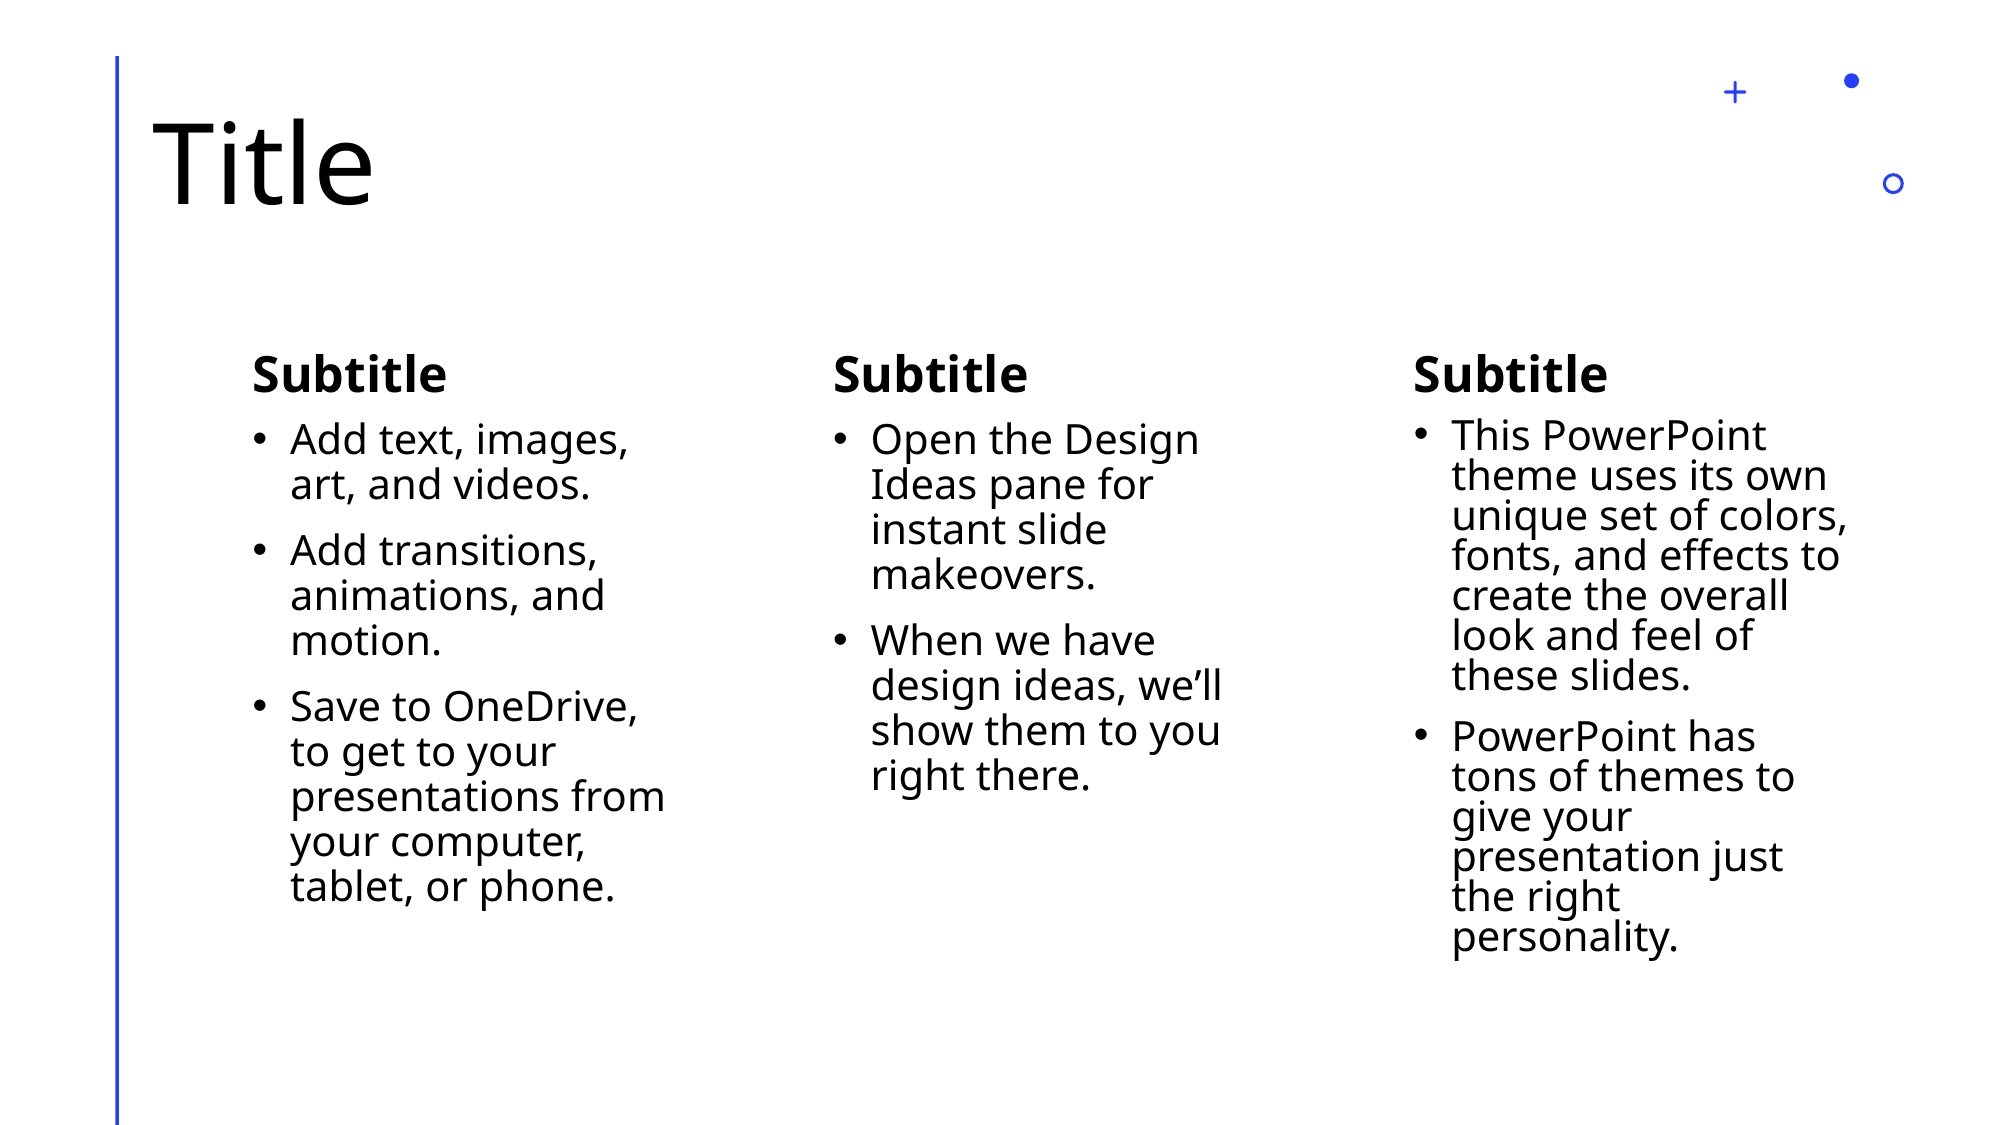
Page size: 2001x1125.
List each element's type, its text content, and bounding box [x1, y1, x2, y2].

text_box Subtitle [1398, 275, 1864, 410]
list Subtitle [818, 275, 1284, 410]
title Title [137, 59, 1863, 278]
list Add text, images, art, and videos. Add transitions, animations, and motion. Save to OneDrive, to get to your presentations from your computer, tablet, or phone. [237, 410, 703, 1016]
list Open the Design Ideas pane for instant slide makeovers. When we have design ideas, we’ll show them to you right there. [818, 410, 1284, 1016]
text_box This PowerPoint theme uses its own unique set of colors, fonts, and effects to create the overall look and feel of these slides. PowerPoint has tons of themes to give your presentation just the right personality. [1398, 410, 1864, 1016]
list Subtitle [237, 275, 703, 410]
